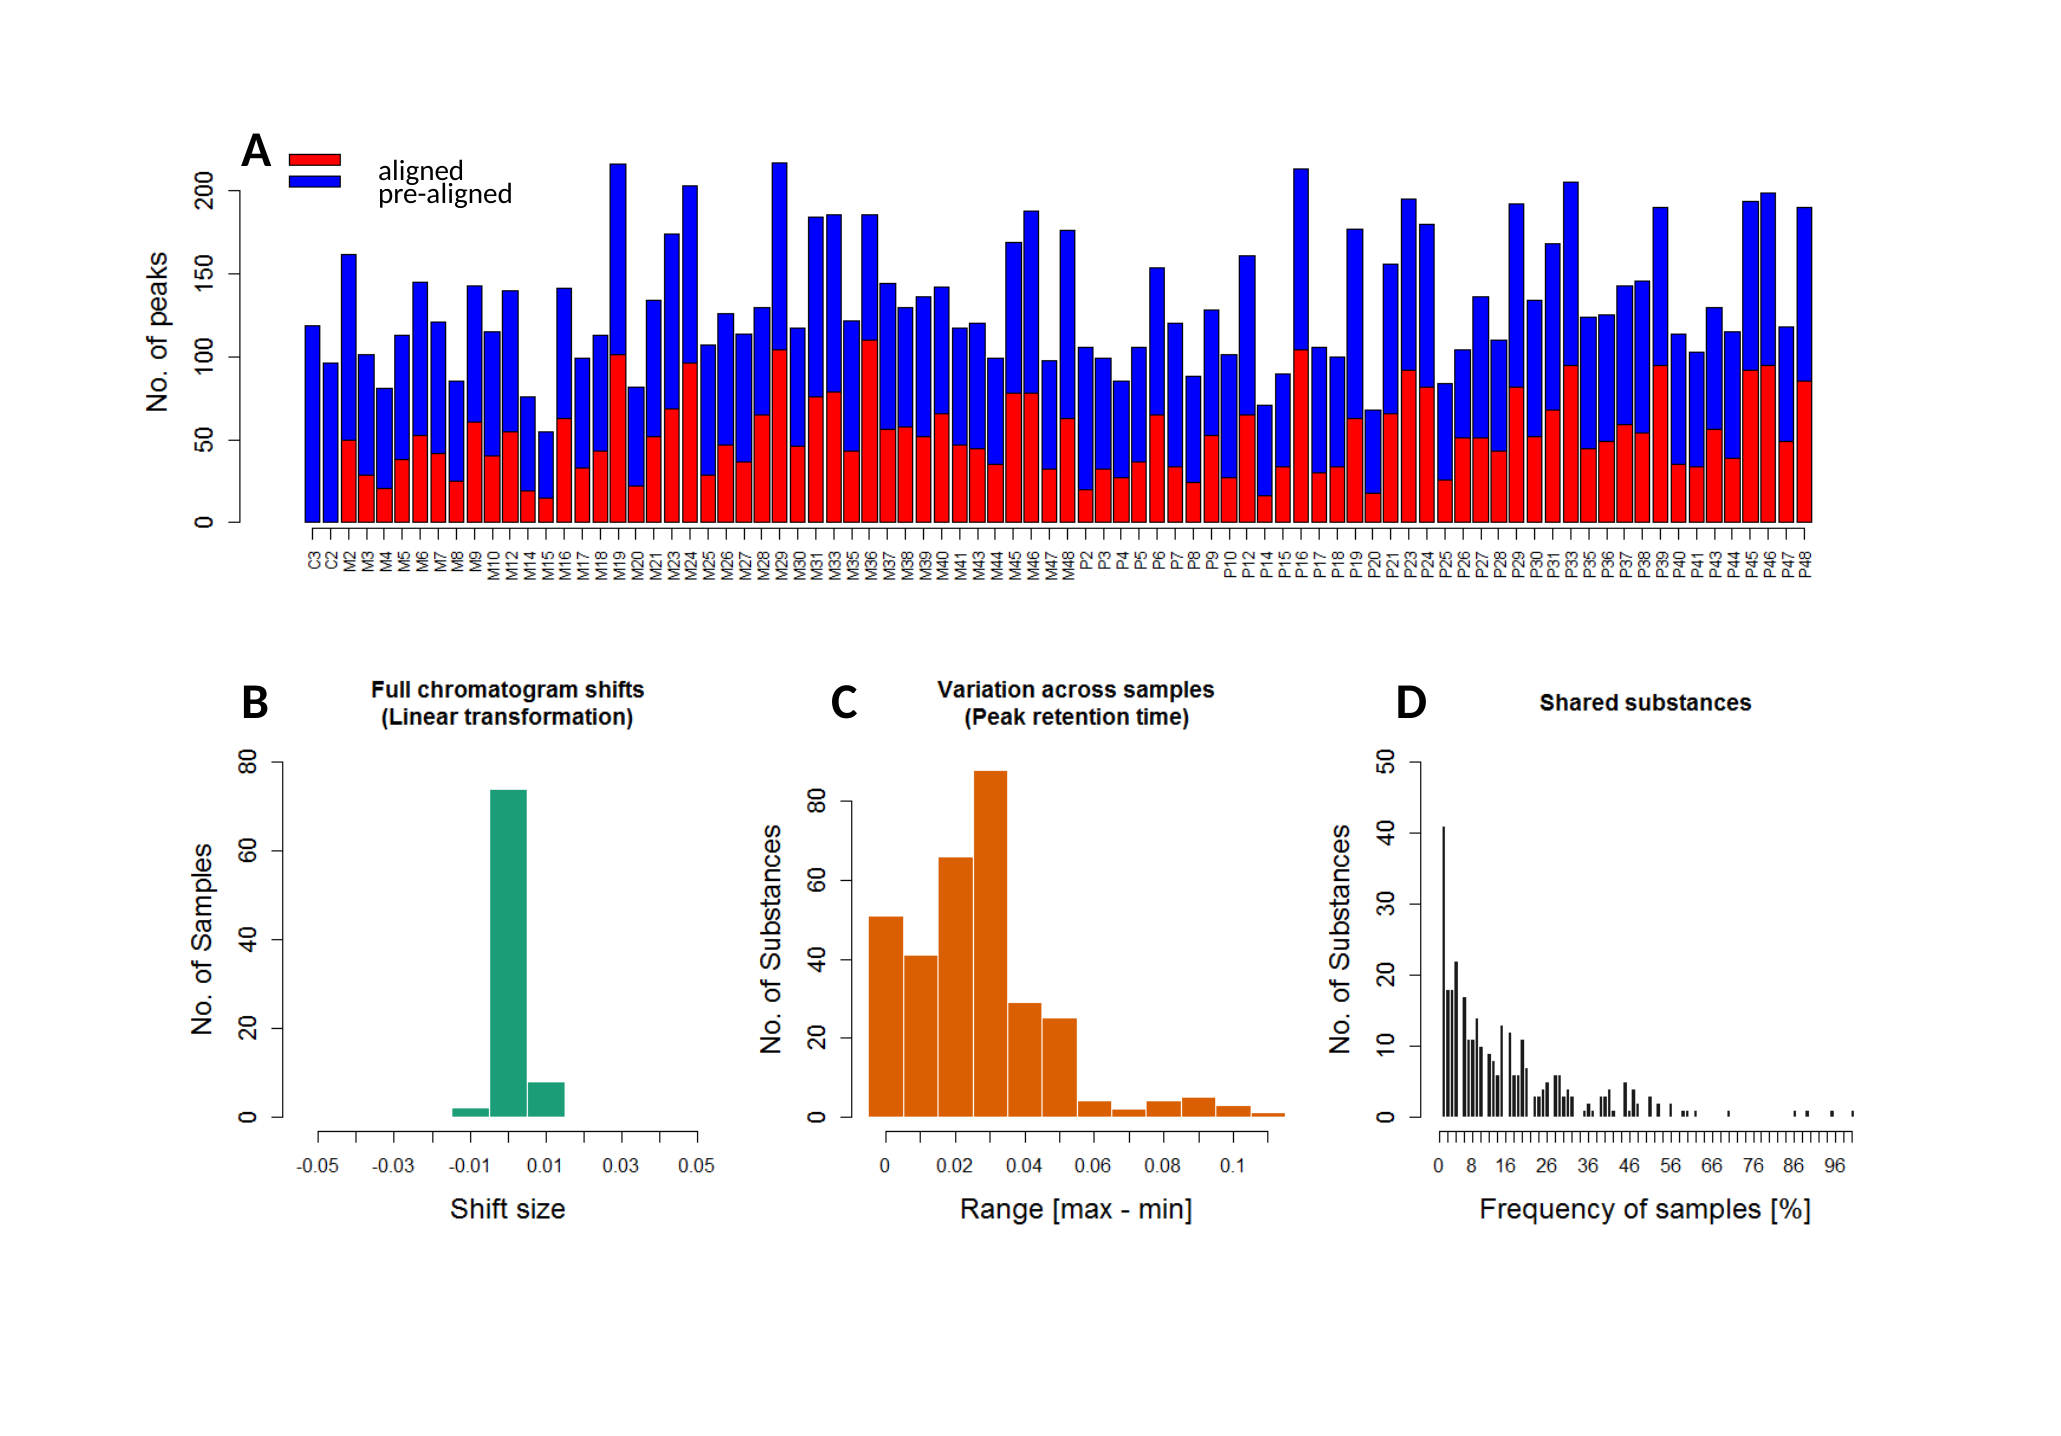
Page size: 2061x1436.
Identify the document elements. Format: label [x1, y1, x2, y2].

picture [190, 655, 1919, 1247]
picture [144, 43, 1960, 646]
text_box [99, 20, 1991, 1302]
